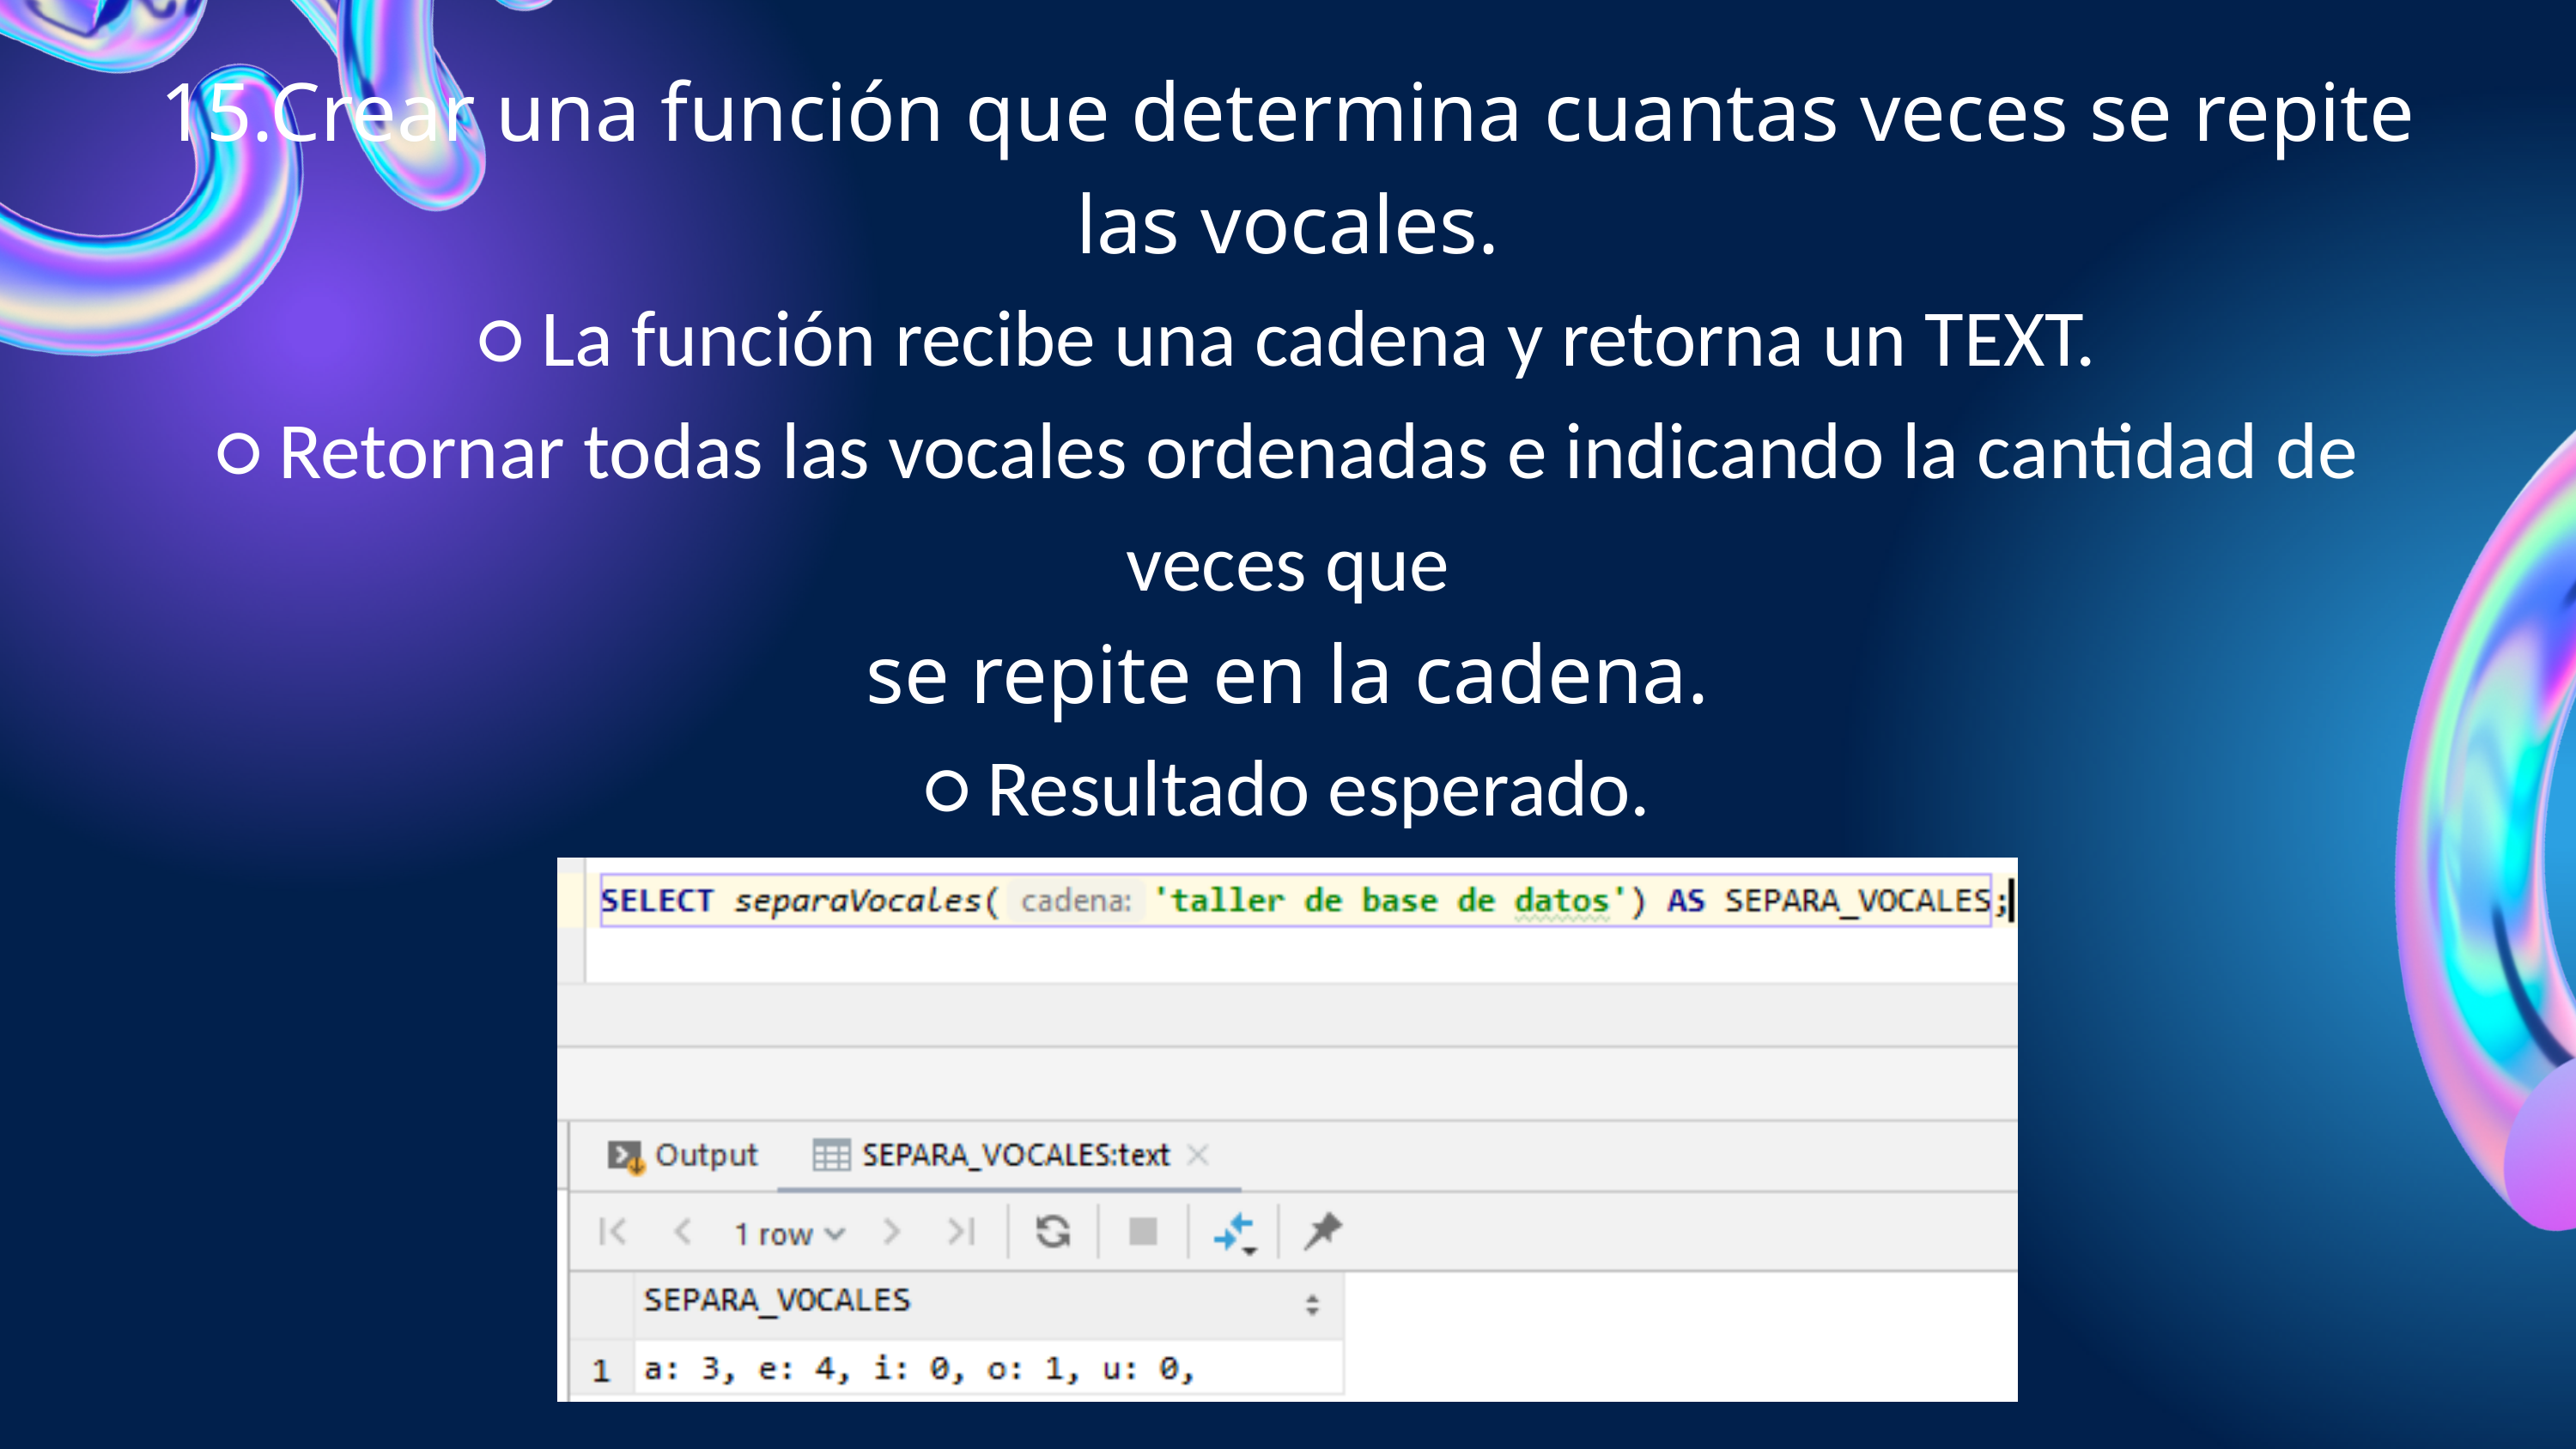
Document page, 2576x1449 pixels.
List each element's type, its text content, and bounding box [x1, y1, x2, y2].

text_box 15.Crear una función que determina cuantas veces se repite las vocales. ○ La función recibe una cadena y retorna un TEXT. ○ Retornar todas las vocales ordenadas e indicando la cantidad de veces que se repite en la cadena. ○ Resultado esperado. [944, 44, 1826, 832]
picture [0, 0, 2576, 1449]
